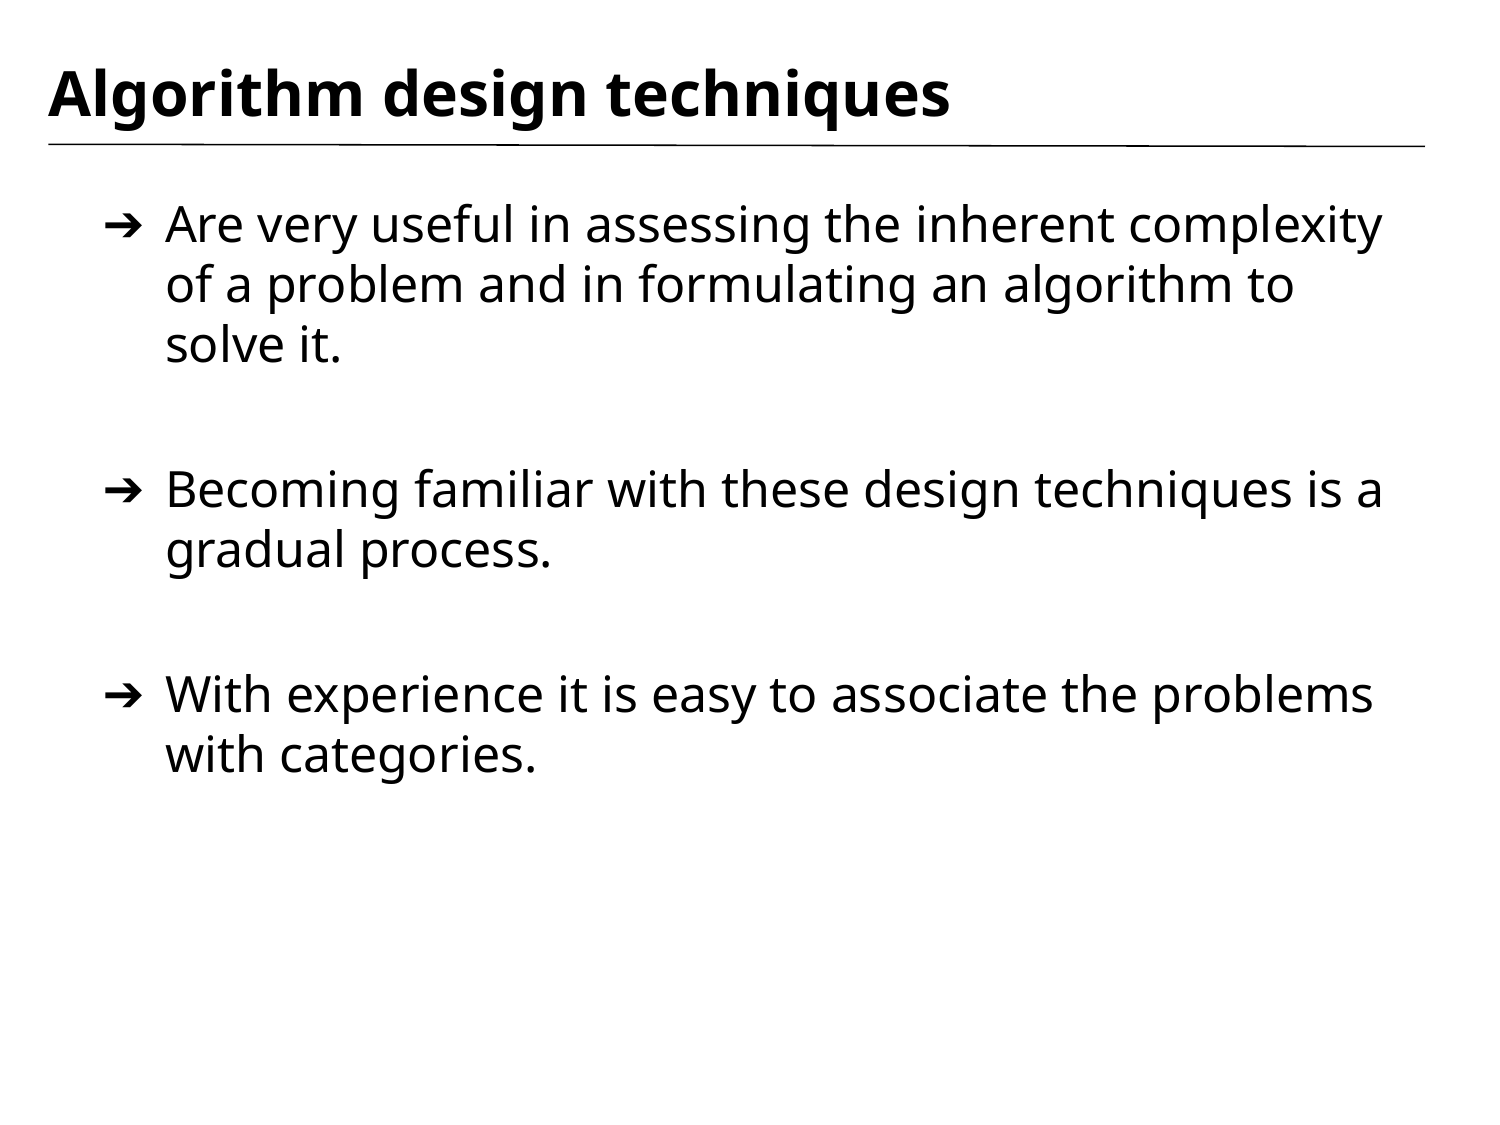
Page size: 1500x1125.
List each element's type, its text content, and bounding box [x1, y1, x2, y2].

list Are very useful in assessing the inherent complexity of a problem and in formulating an algorithm to solve it. Becoming familiar with these design techniques is a gradual process. With experience it is easy to associate the problems with categories. [75, 177, 1425, 1010]
title Algorithm design techniques [33, 32, 1384, 145]
